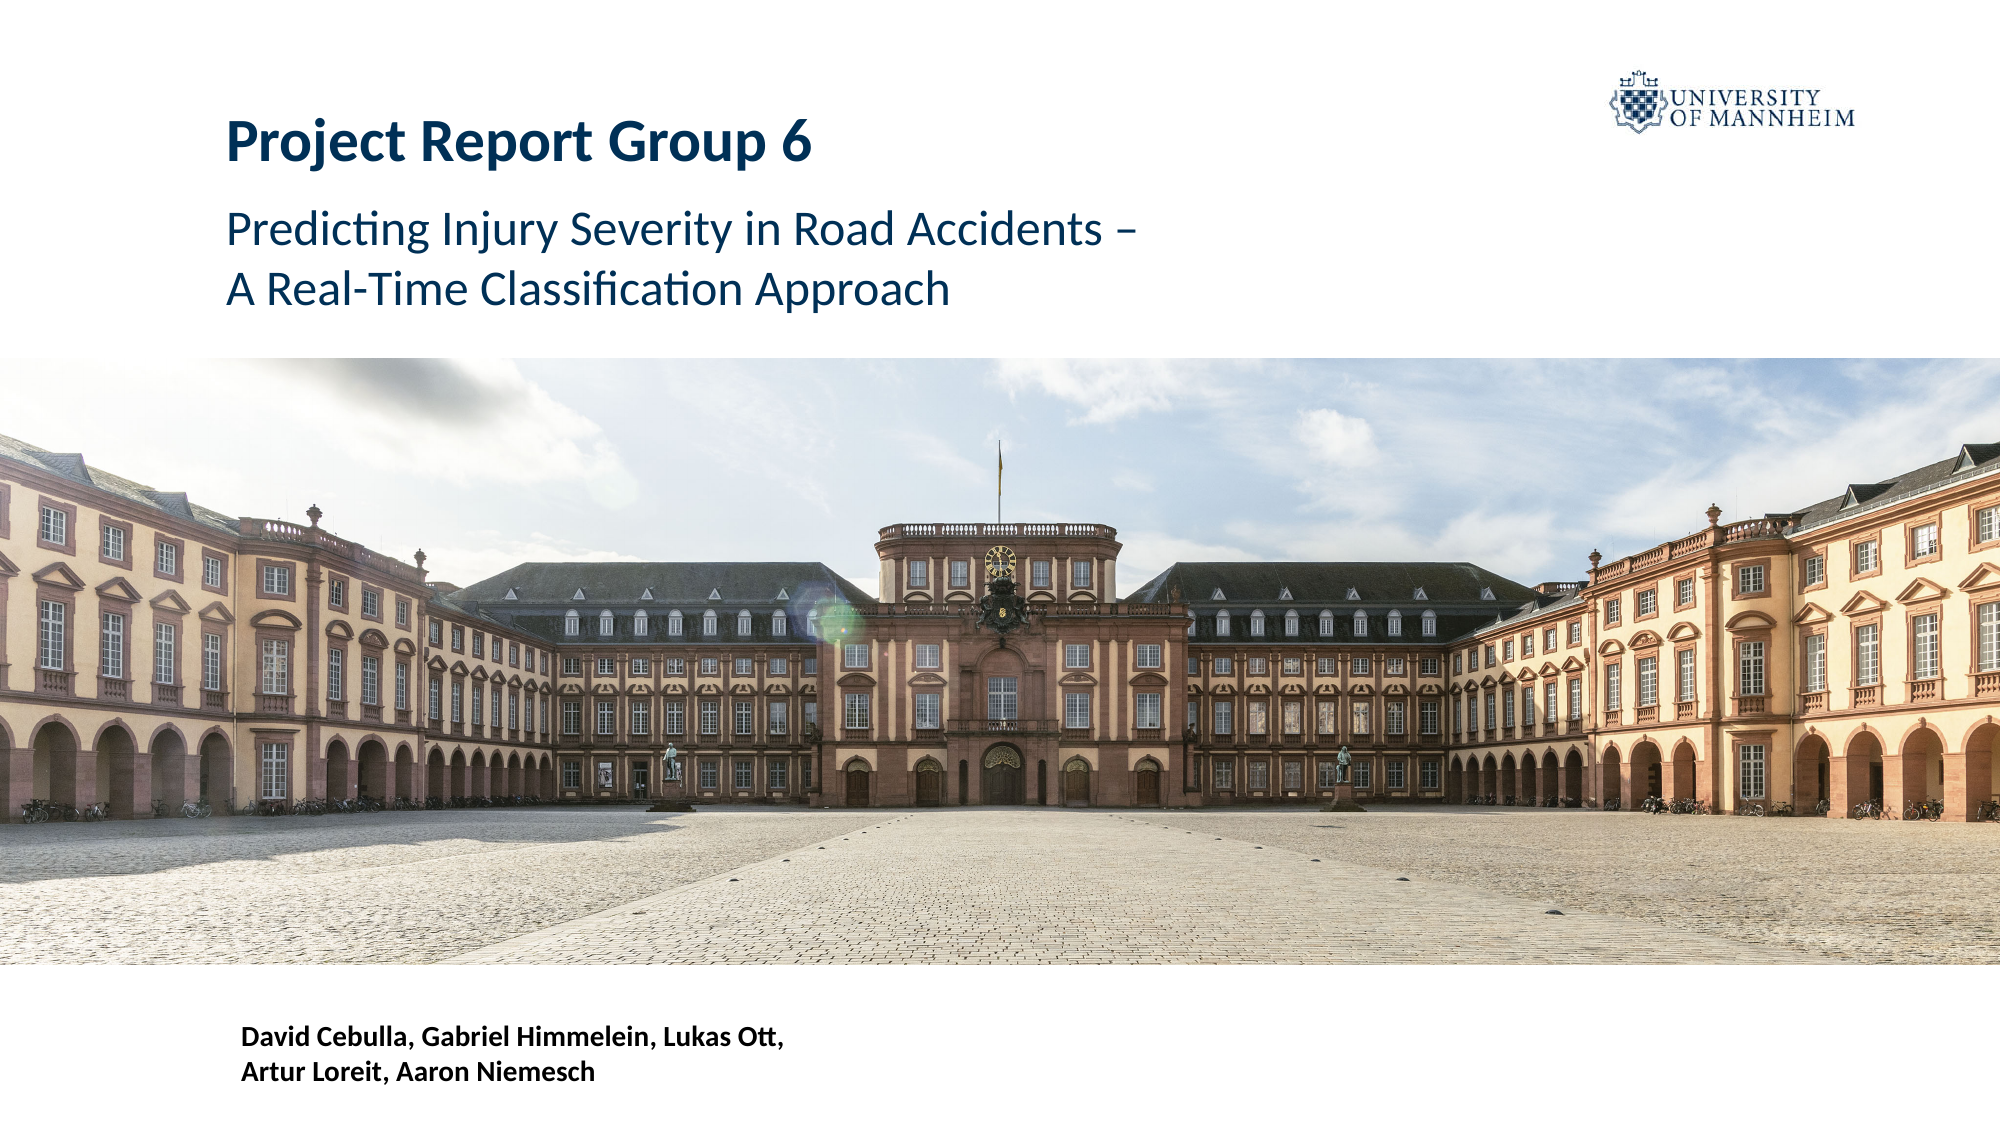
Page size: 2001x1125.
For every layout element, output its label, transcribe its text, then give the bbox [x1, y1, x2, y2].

subtitle Predicting Injury Severity in Road Accidents – A Real-Time Classification Approach [226, 195, 1165, 318]
picture [0, 358, 2000, 965]
text_box David Cebulla, Gabriel Himmelein, Lukas Ott, Artur Loreit, Aaron Niemesch [224, 978, 914, 1125]
picture [1575, 61, 1888, 140]
title Project Report Group 6 [226, 100, 1425, 257]
